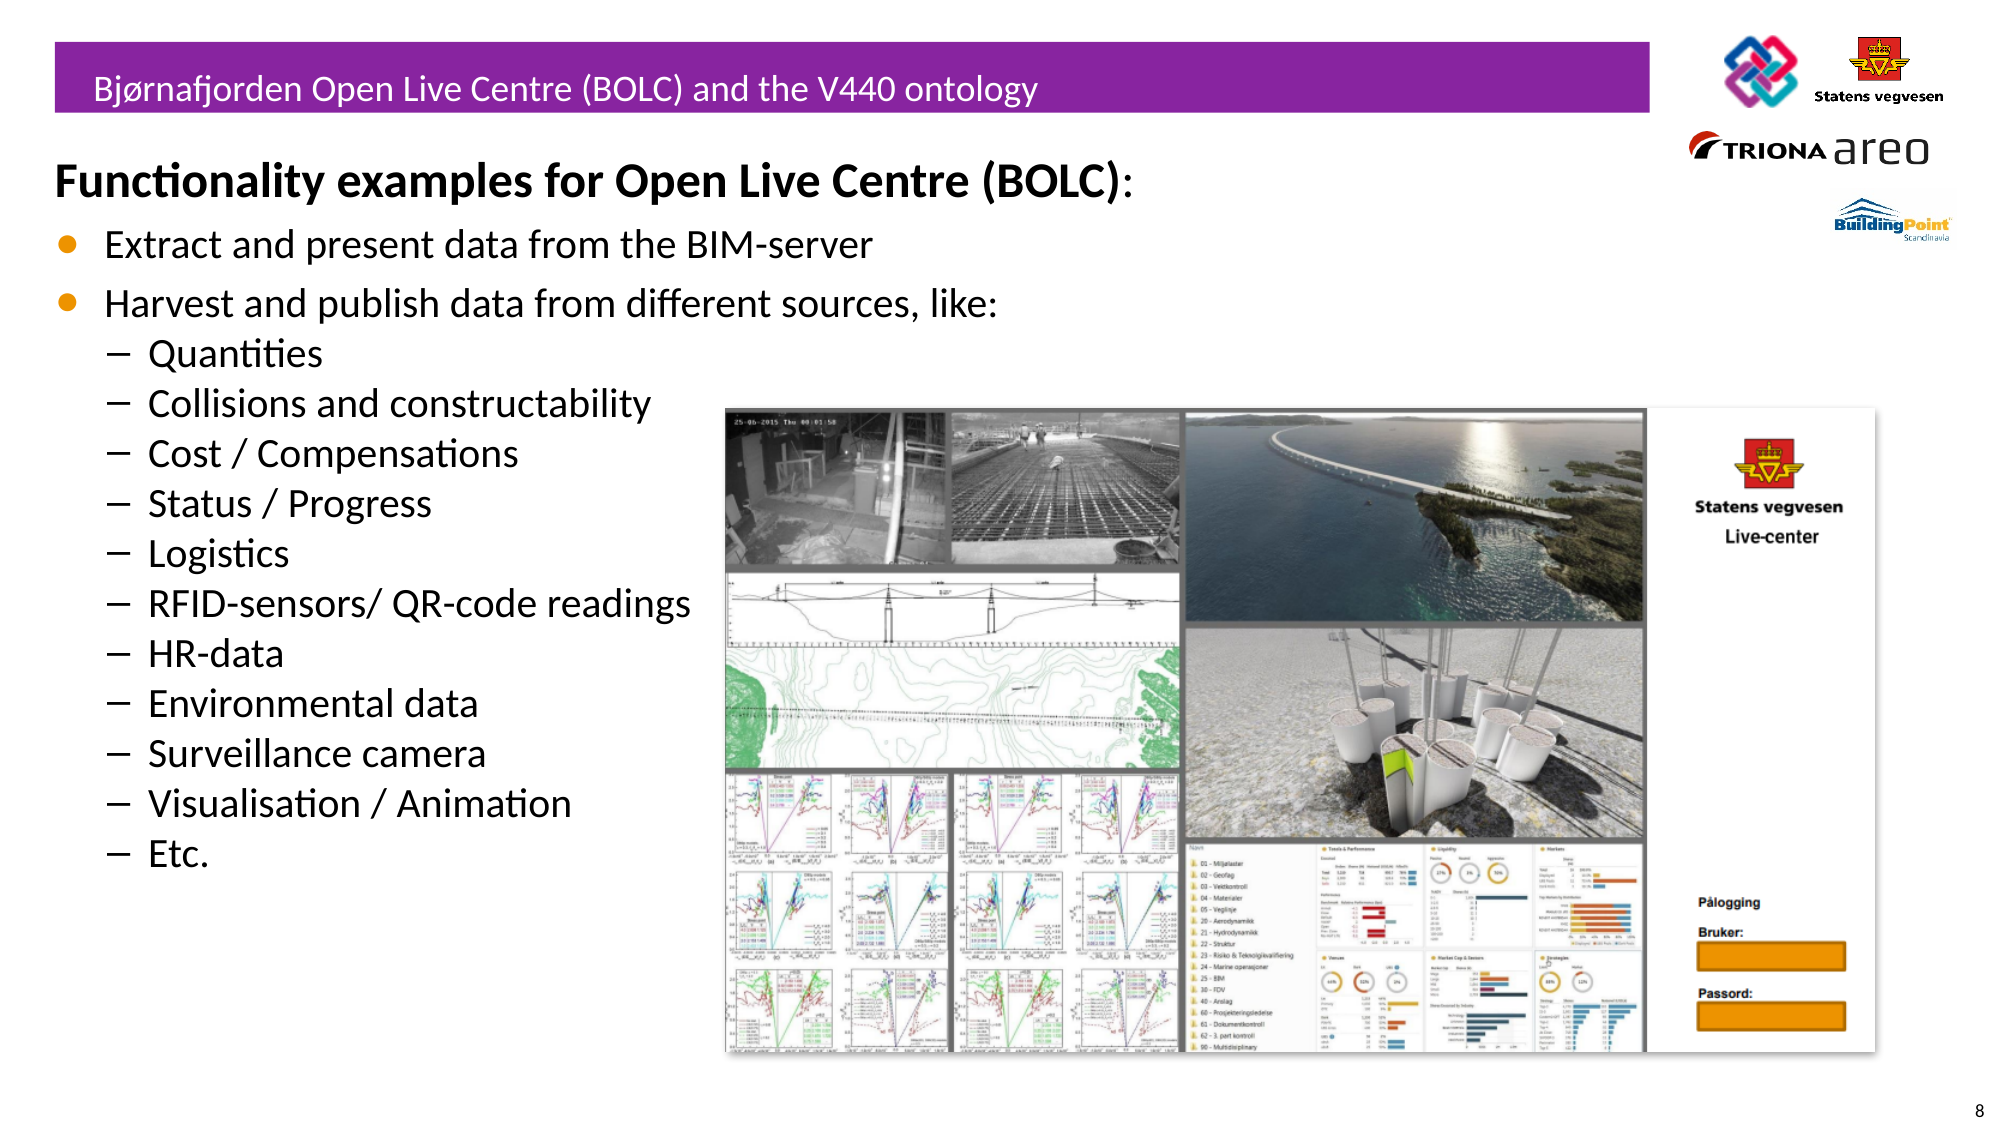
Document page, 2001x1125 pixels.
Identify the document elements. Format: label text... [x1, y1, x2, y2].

slide_number 8 [1942, 1094, 2000, 1125]
picture [1815, 37, 1943, 104]
picture [1943, 188, 1957, 250]
picture [1720, 32, 1799, 110]
picture [1689, 131, 1937, 147]
picture [725, 408, 1875, 1053]
list Functionality examples for Open Live Centre (BOLC): Extract and present data from the BIM-server Harvest and publish data from different sources, like: Quantities Collisions and constructability Cost / Compensations Status / Progress Logistics RFID-sensors/ QR-code readings HR-data Environmental data Surveillance camera Visualisation / Animation Etc. [54, 147, 1943, 1071]
